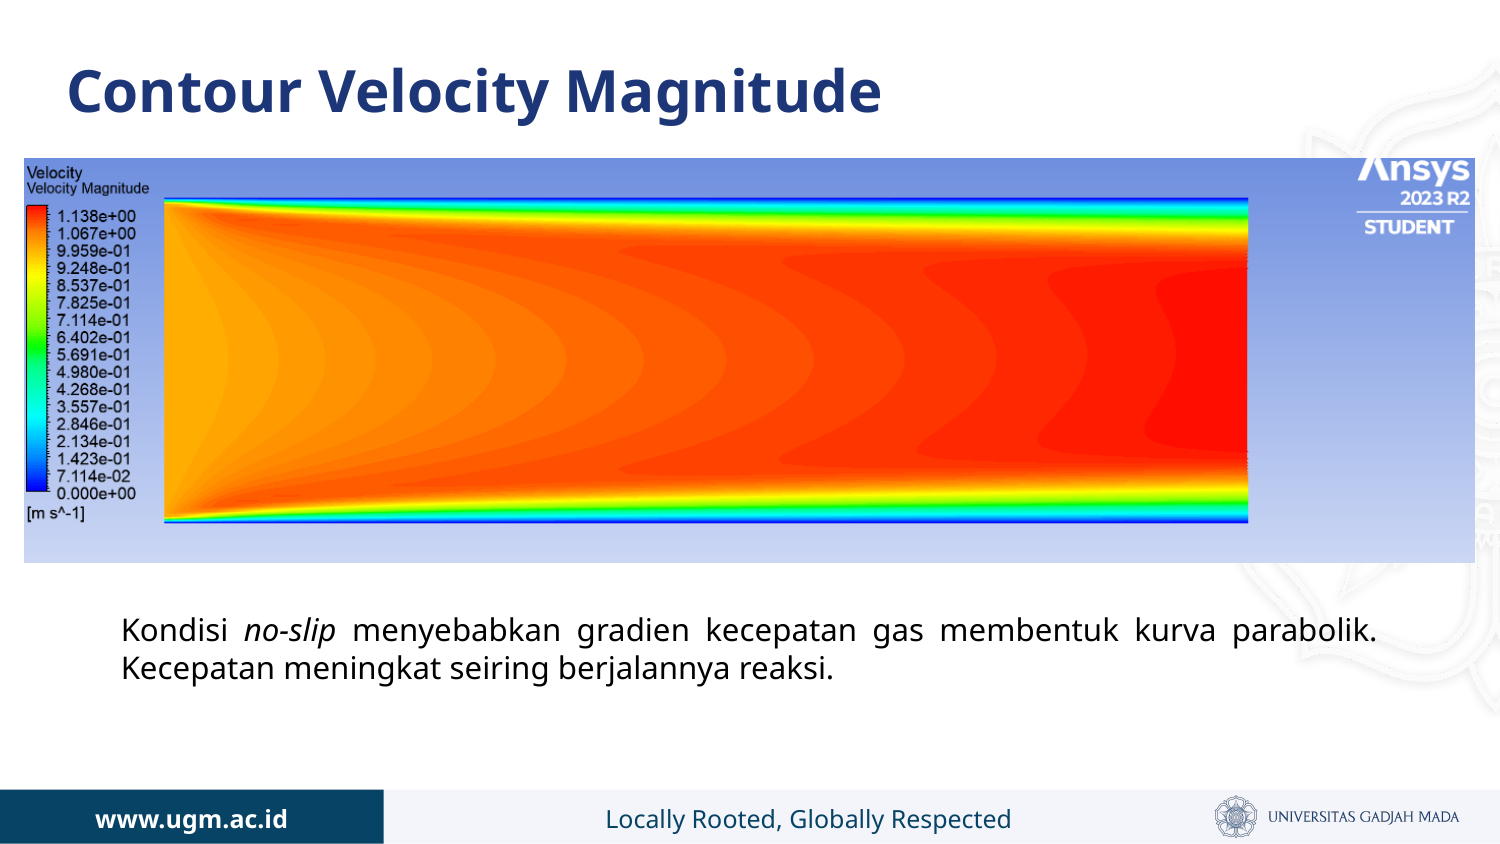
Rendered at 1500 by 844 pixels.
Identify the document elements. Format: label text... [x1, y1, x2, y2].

picture [1174, 779, 1500, 844]
title Contour Velocity Magnitude [51, 39, 1449, 134]
text_box Kondisi no-slip menyebabkan gradien kecepatan gas membentuk kurva parabolik. Kecepatan meningkat seiring berjalannya reaksi. [105, 595, 1394, 701]
picture [24, 158, 1476, 563]
